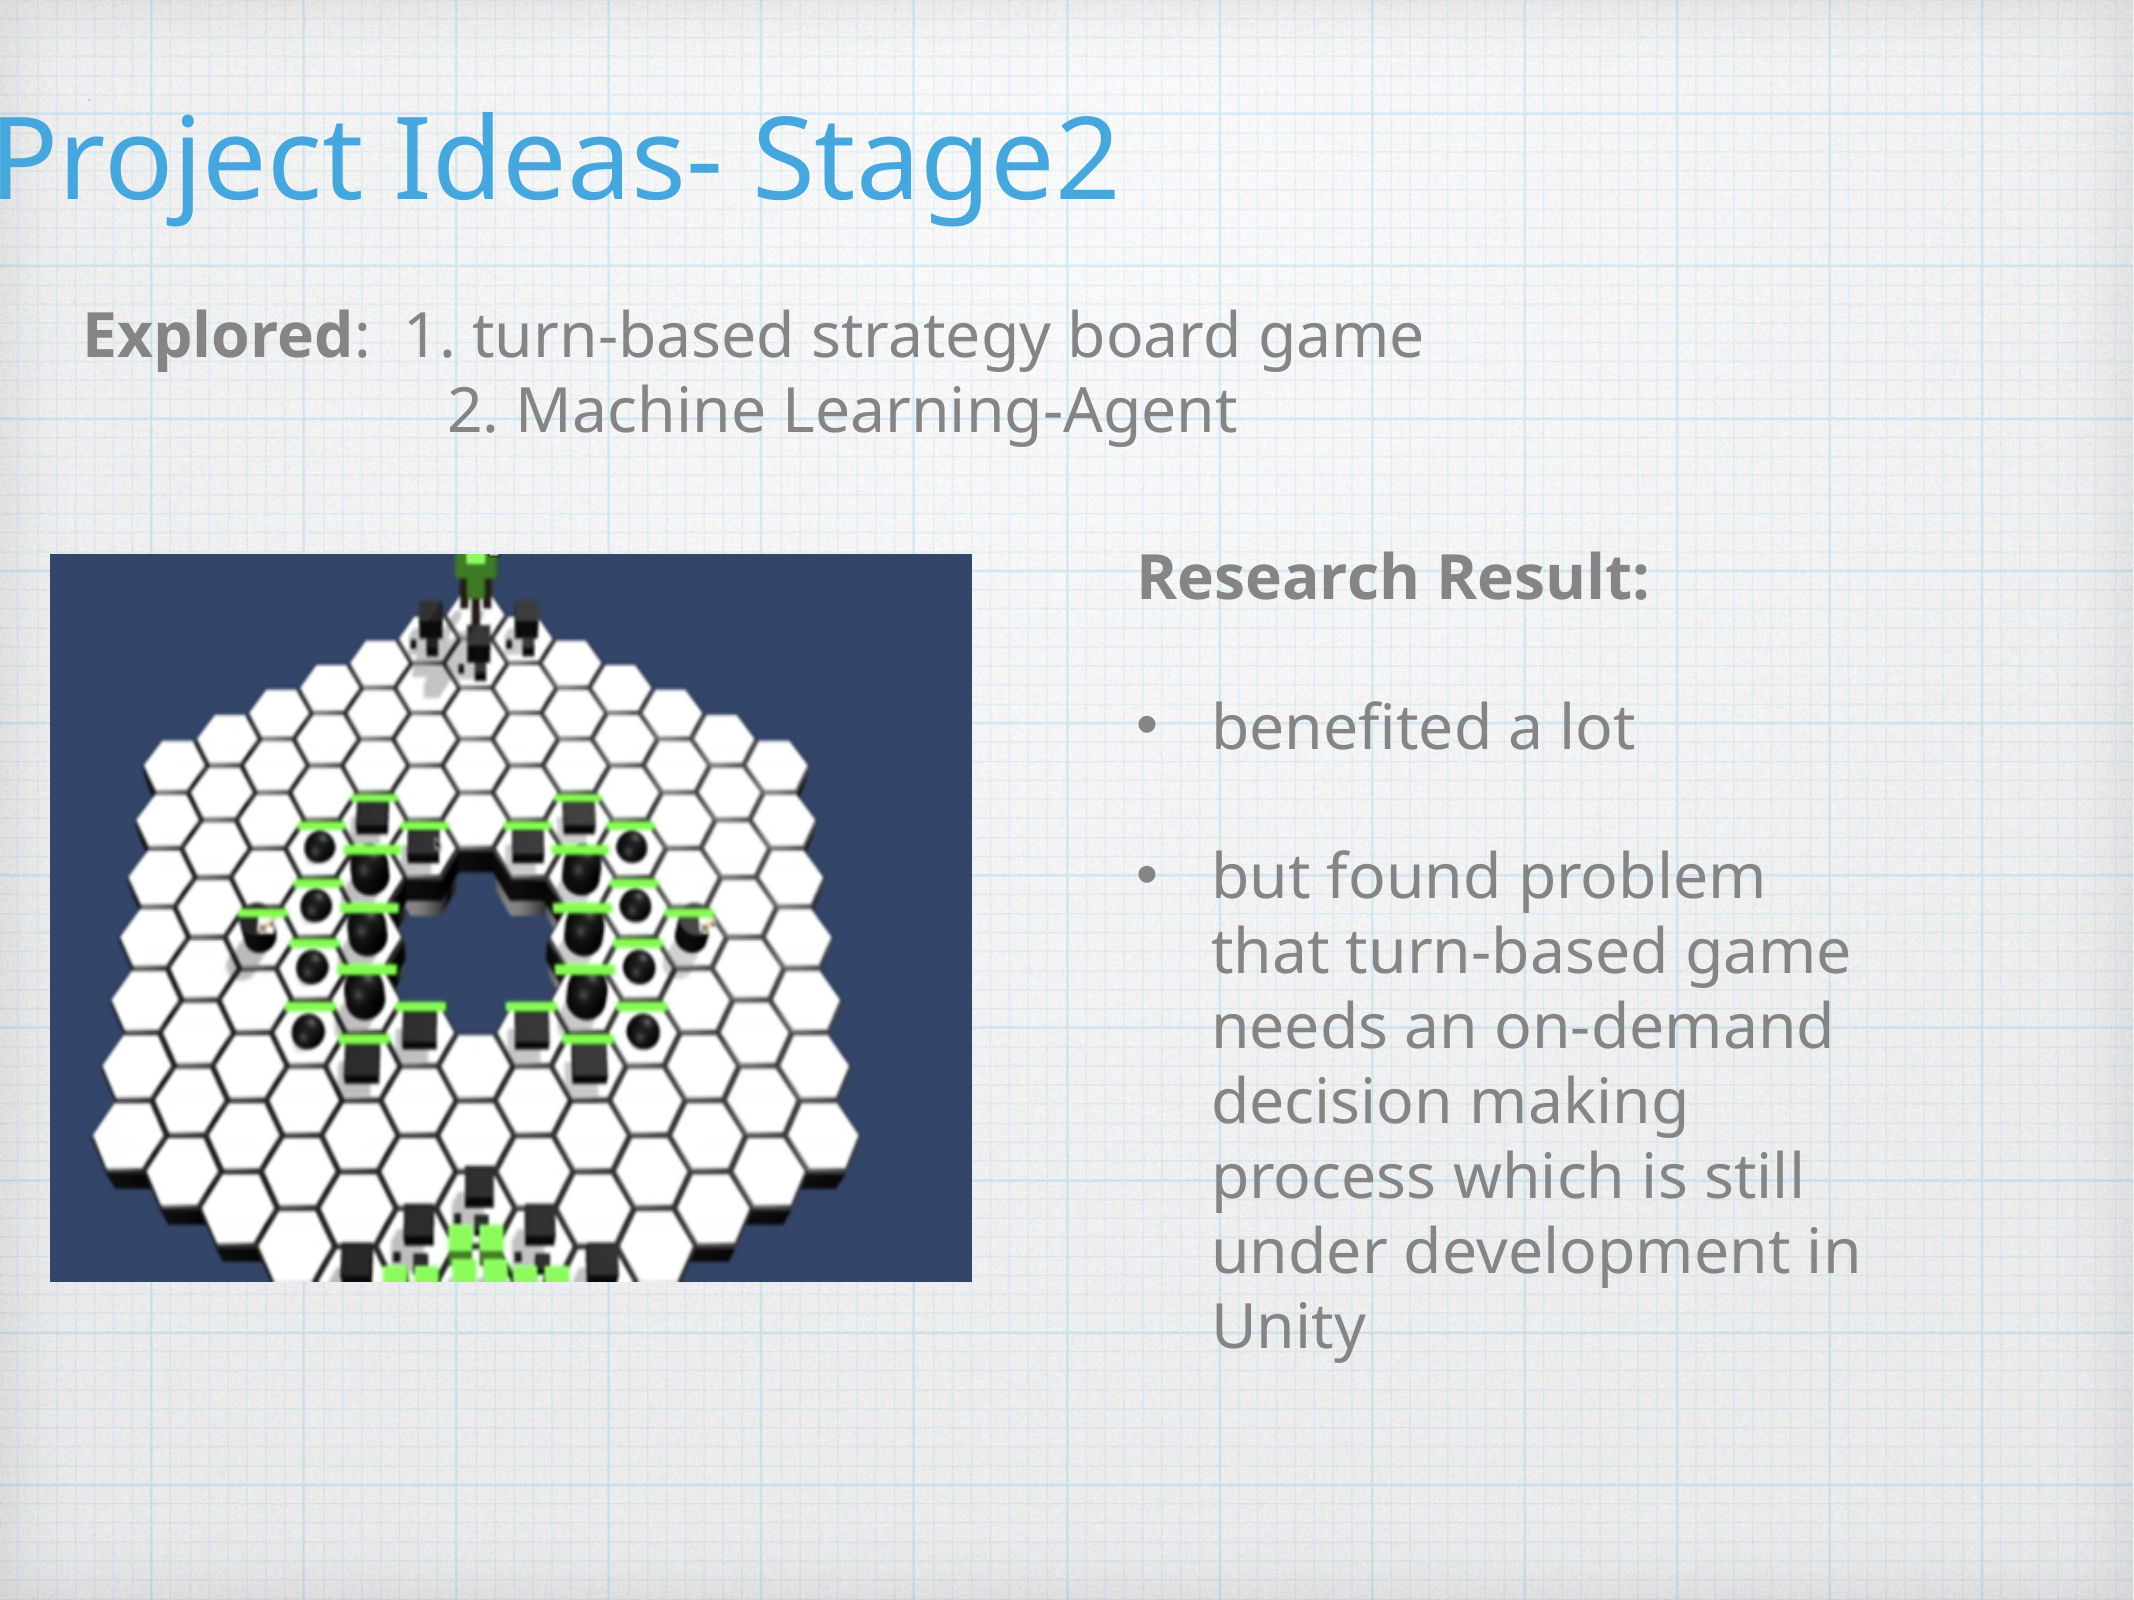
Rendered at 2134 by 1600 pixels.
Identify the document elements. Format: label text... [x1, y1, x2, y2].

title Project Ideas- Stage2 [0, 140, 1267, 232]
text_box Research Result: benefited a lot but found problem that turn-based game needs an on-demand decision making process which is still under development in Unity [1127, 528, 1902, 1370]
subtitle Explored: 1. turn-based strategy board game 2. Machine Learning-Agent [73, 263, 2134, 476]
picture [0, 0, 2134, 1600]
